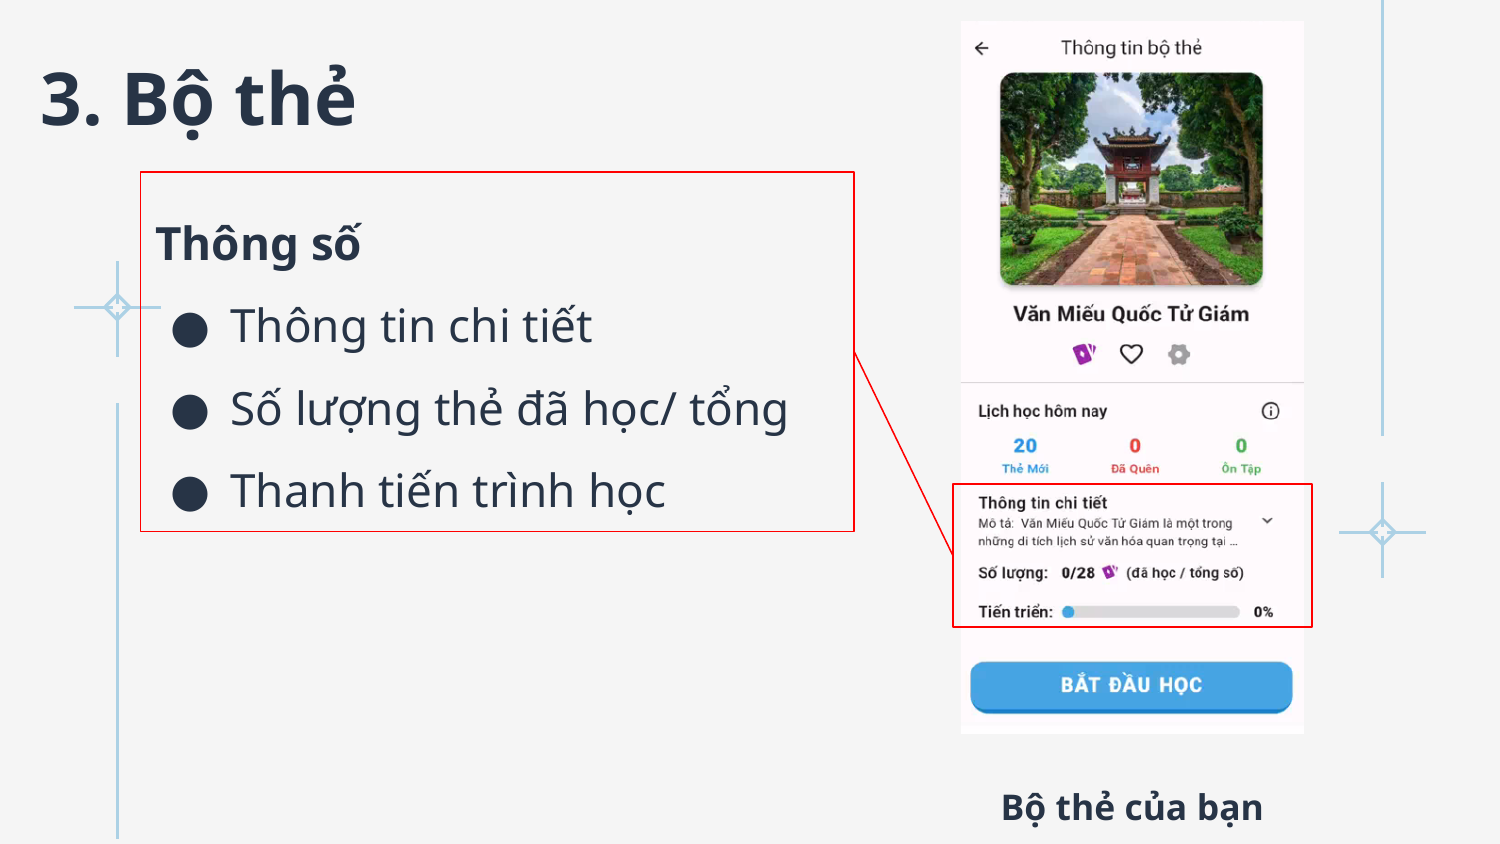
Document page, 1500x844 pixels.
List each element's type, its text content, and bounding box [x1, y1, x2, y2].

text_box Bộ thẻ của bạn [882, 748, 1382, 843]
picture [960, 21, 1305, 734]
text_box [854, 339, 954, 556]
text_box Thông số Thông tin chi tiết Số lượng thẻ đã học/ tổng Thanh tiến trình học [140, 171, 855, 532]
text_box 3. Bộ thẻ [25, 37, 404, 155]
